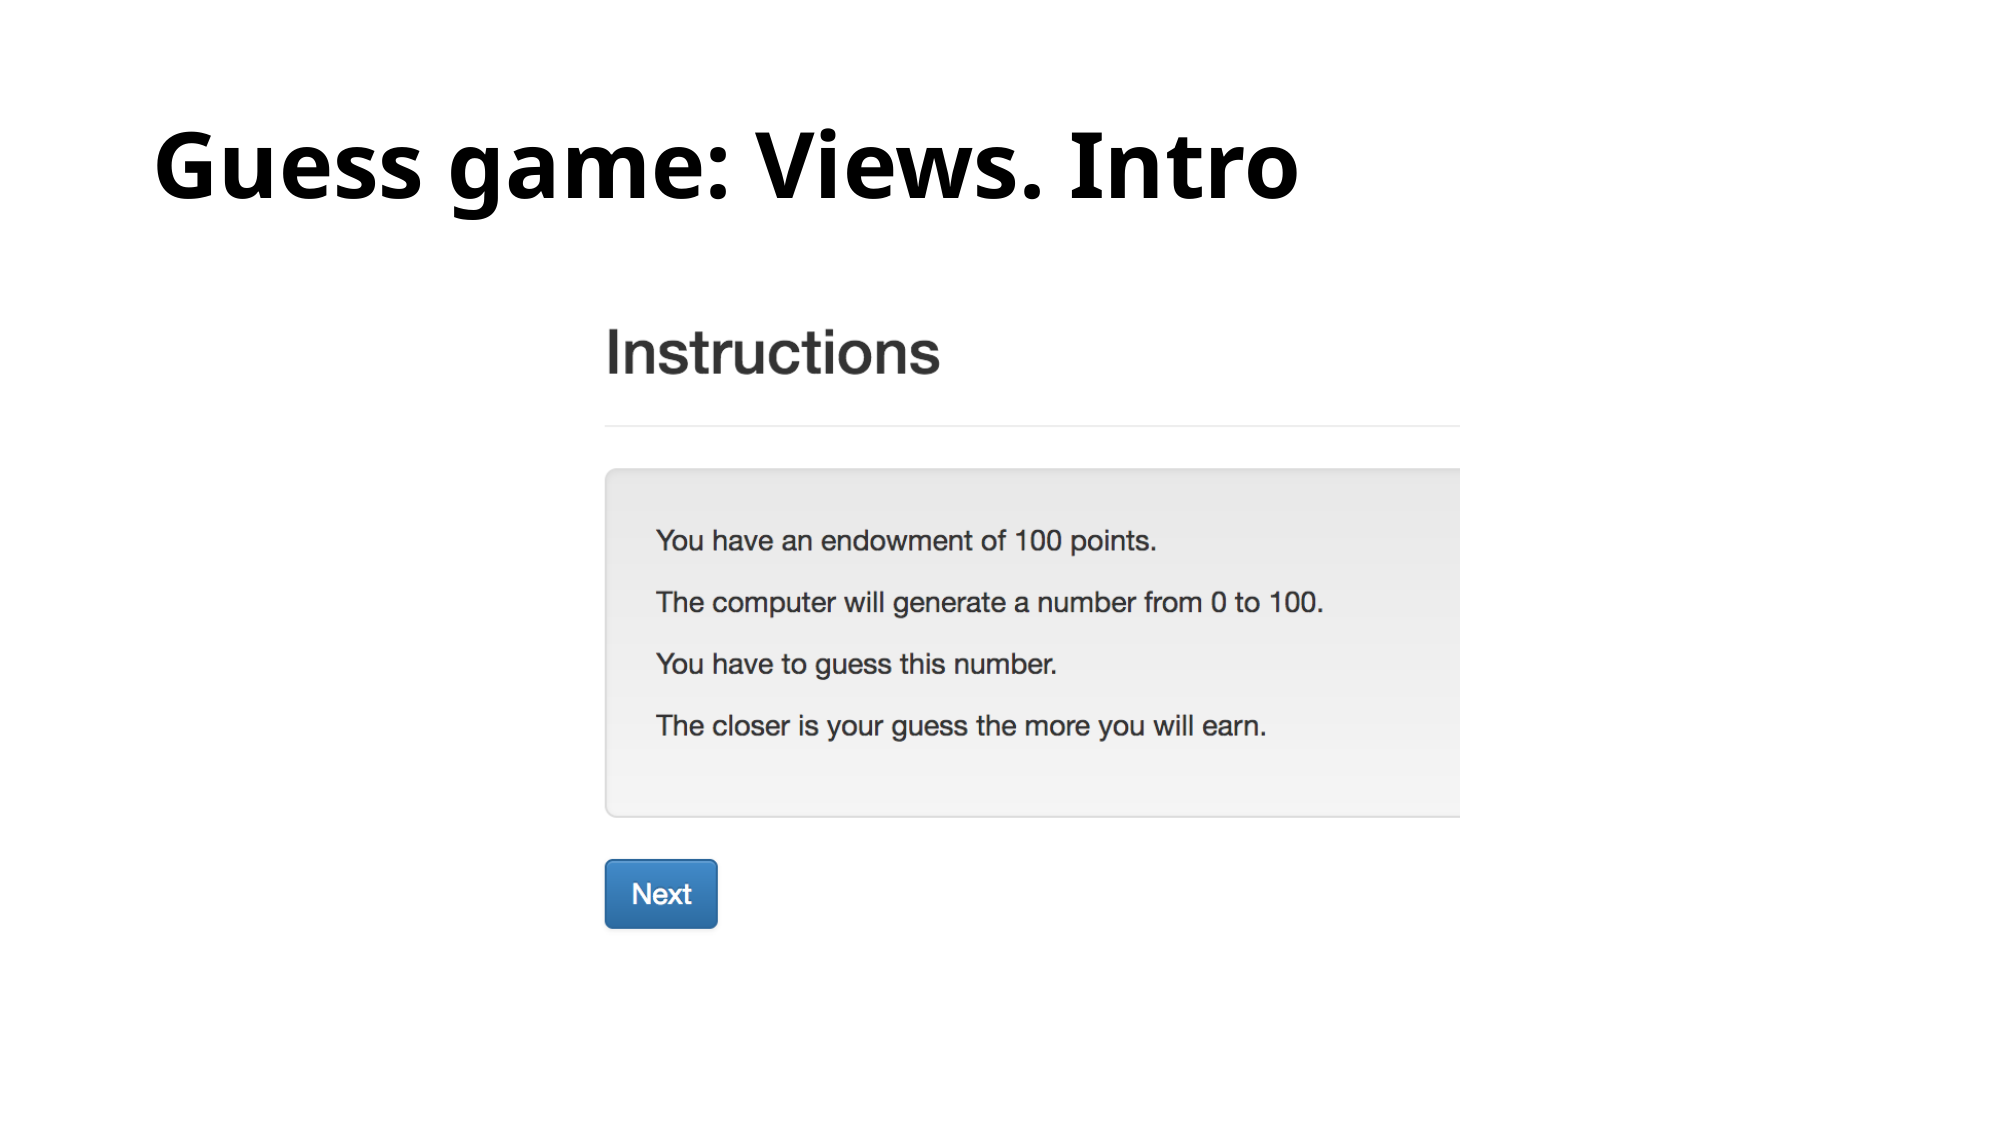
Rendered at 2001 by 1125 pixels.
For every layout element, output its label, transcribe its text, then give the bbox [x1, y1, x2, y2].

title Guess game: Views. Intro [137, 59, 1863, 278]
picture [578, 277, 1460, 970]
